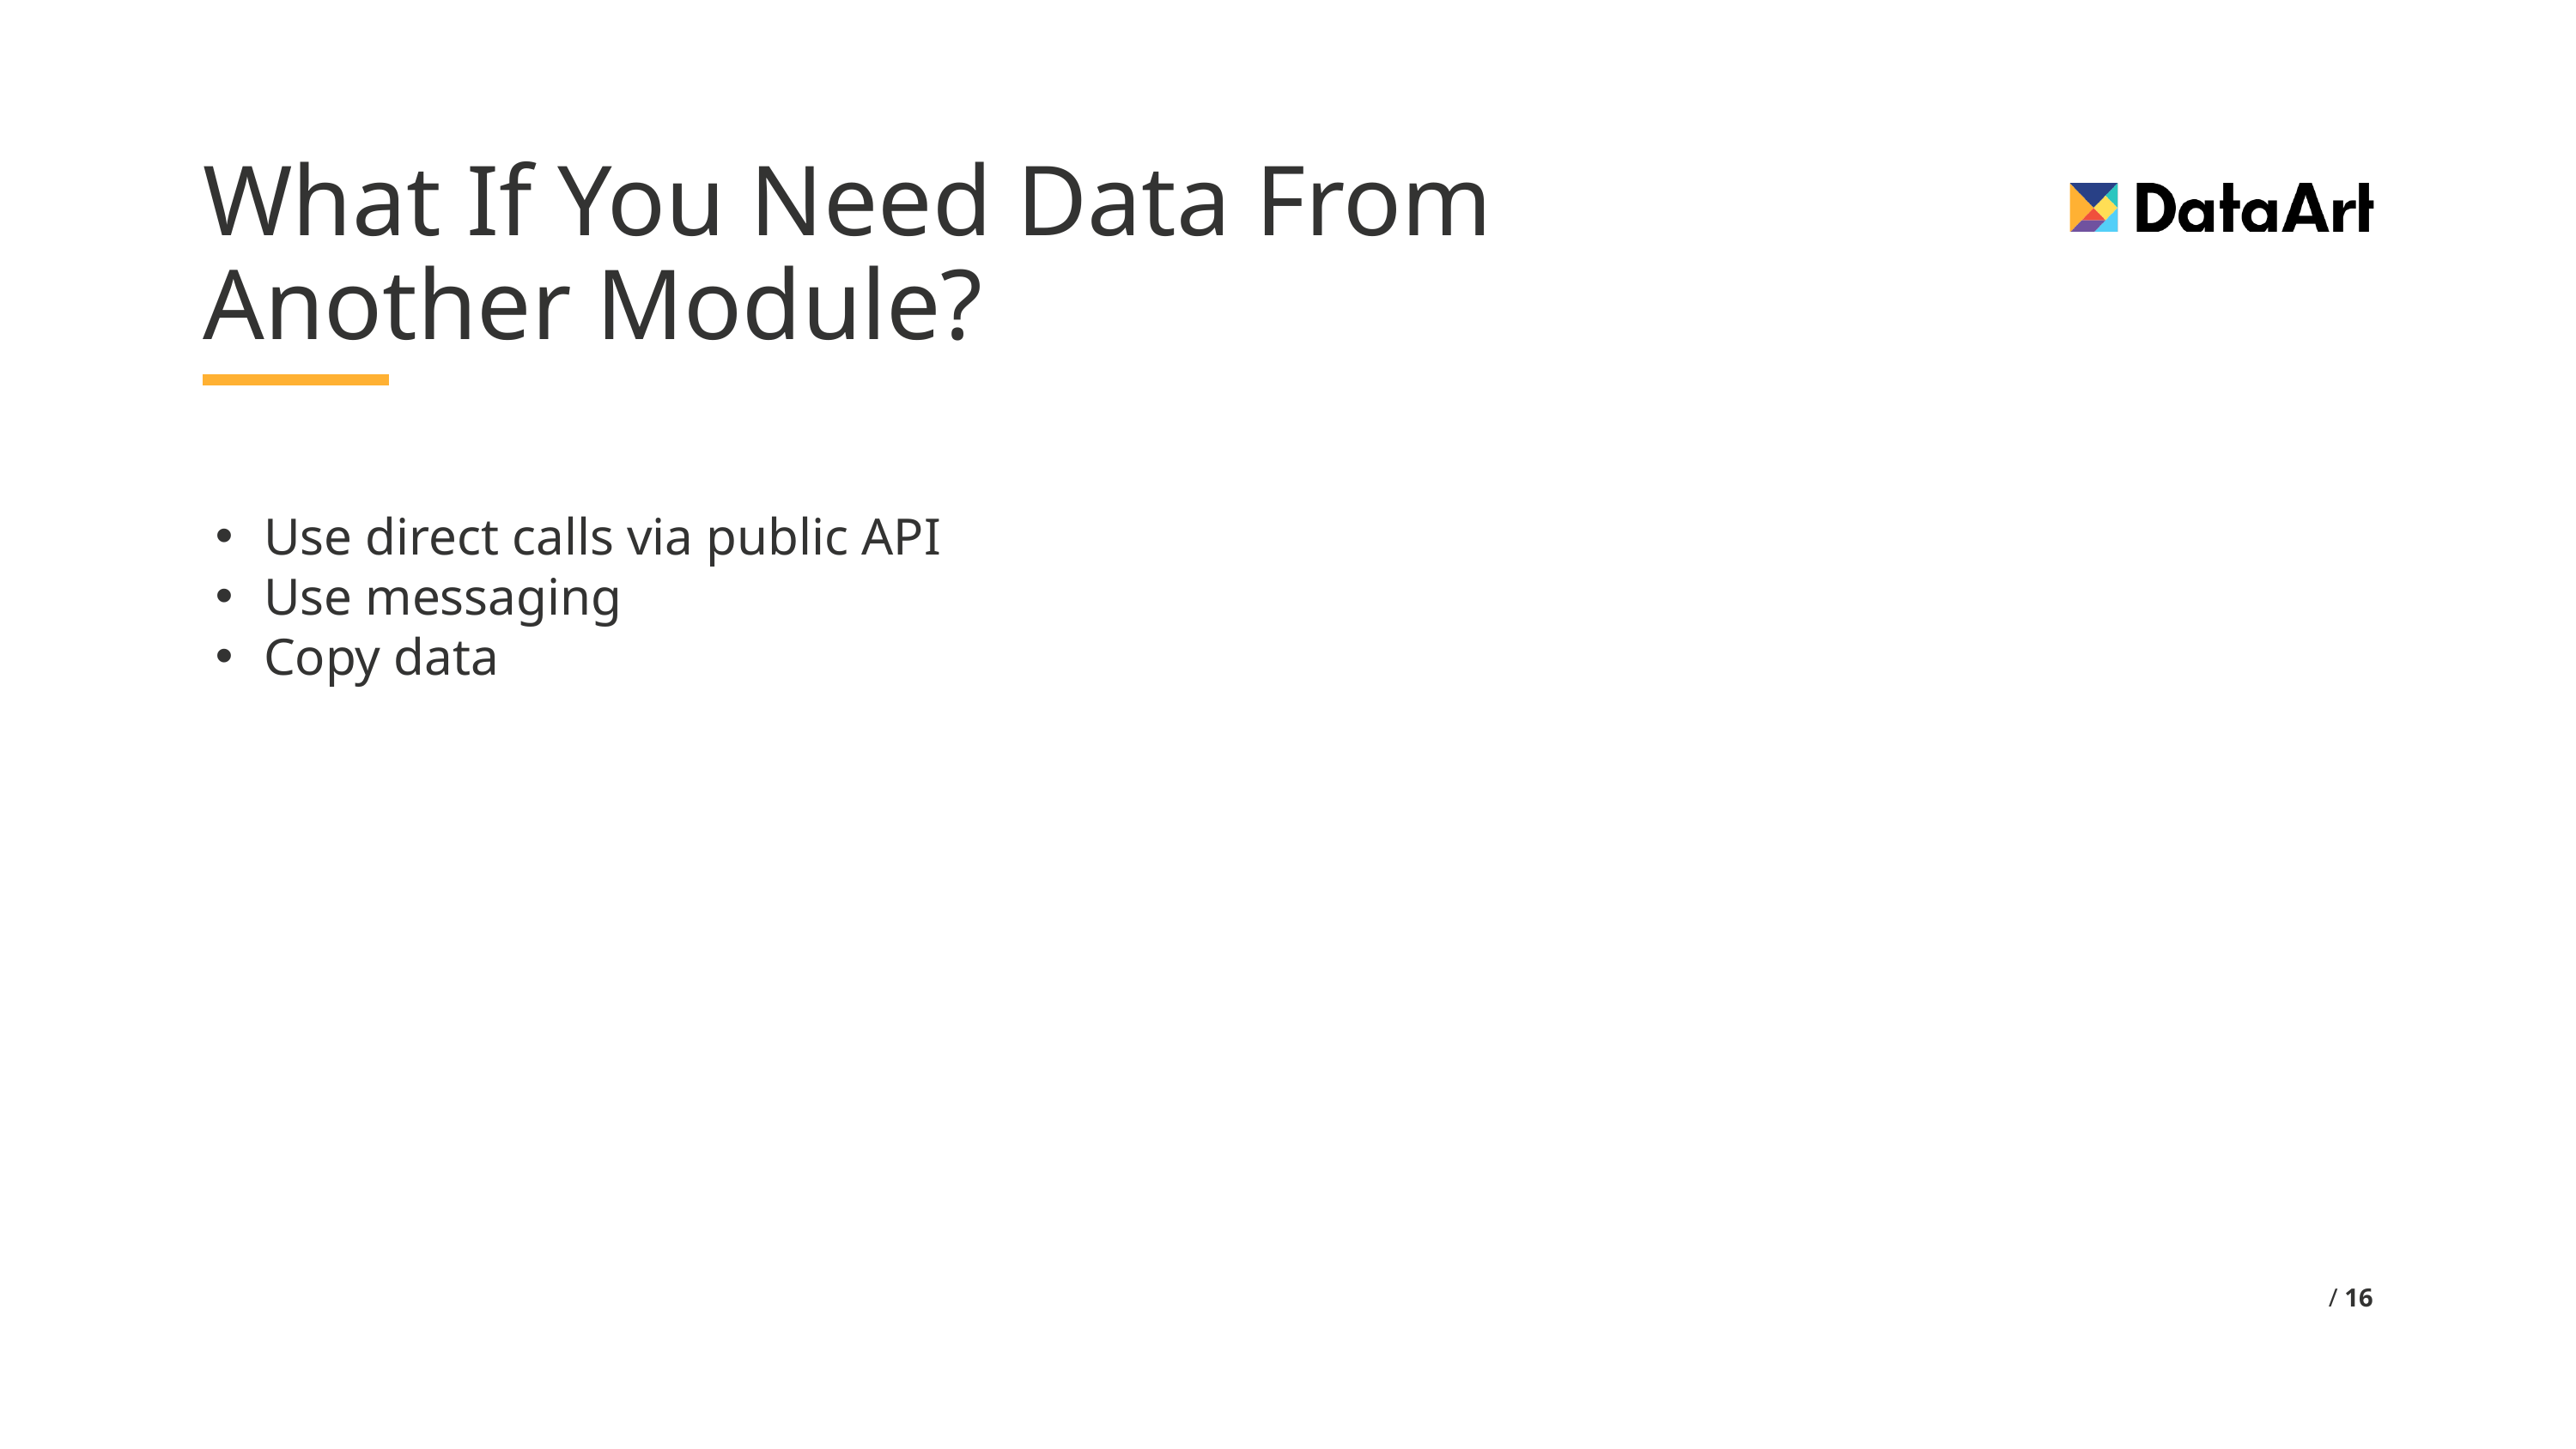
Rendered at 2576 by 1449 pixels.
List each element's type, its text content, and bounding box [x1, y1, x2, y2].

text_box Use direct calls via public API Use messaging Copy data [203, 498, 1664, 692]
title What If You Need Data From Another Module? [203, 152, 1882, 279]
slide_number / 16 [2185, 1282, 2373, 1354]
